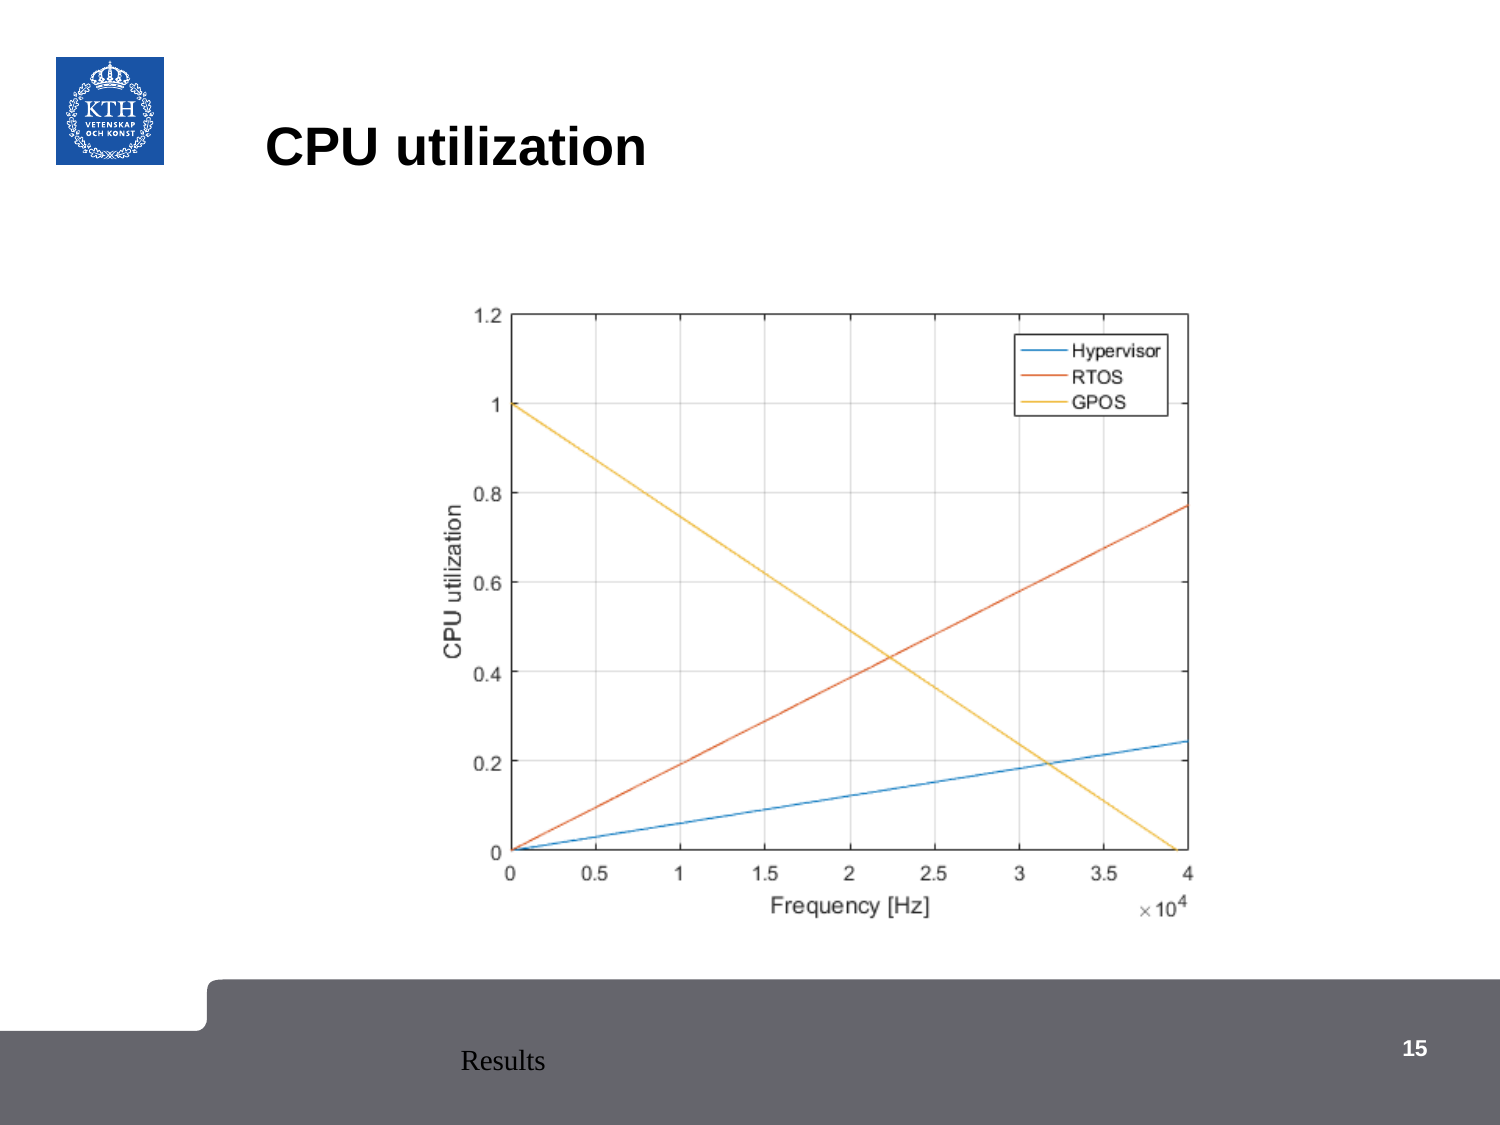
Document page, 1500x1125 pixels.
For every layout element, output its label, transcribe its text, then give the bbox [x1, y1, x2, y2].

footer Results [265, 1040, 741, 1101]
slide_number 15 [1340, 1033, 1428, 1094]
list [396, 265, 1273, 923]
title CPU utilization [265, 66, 1404, 176]
